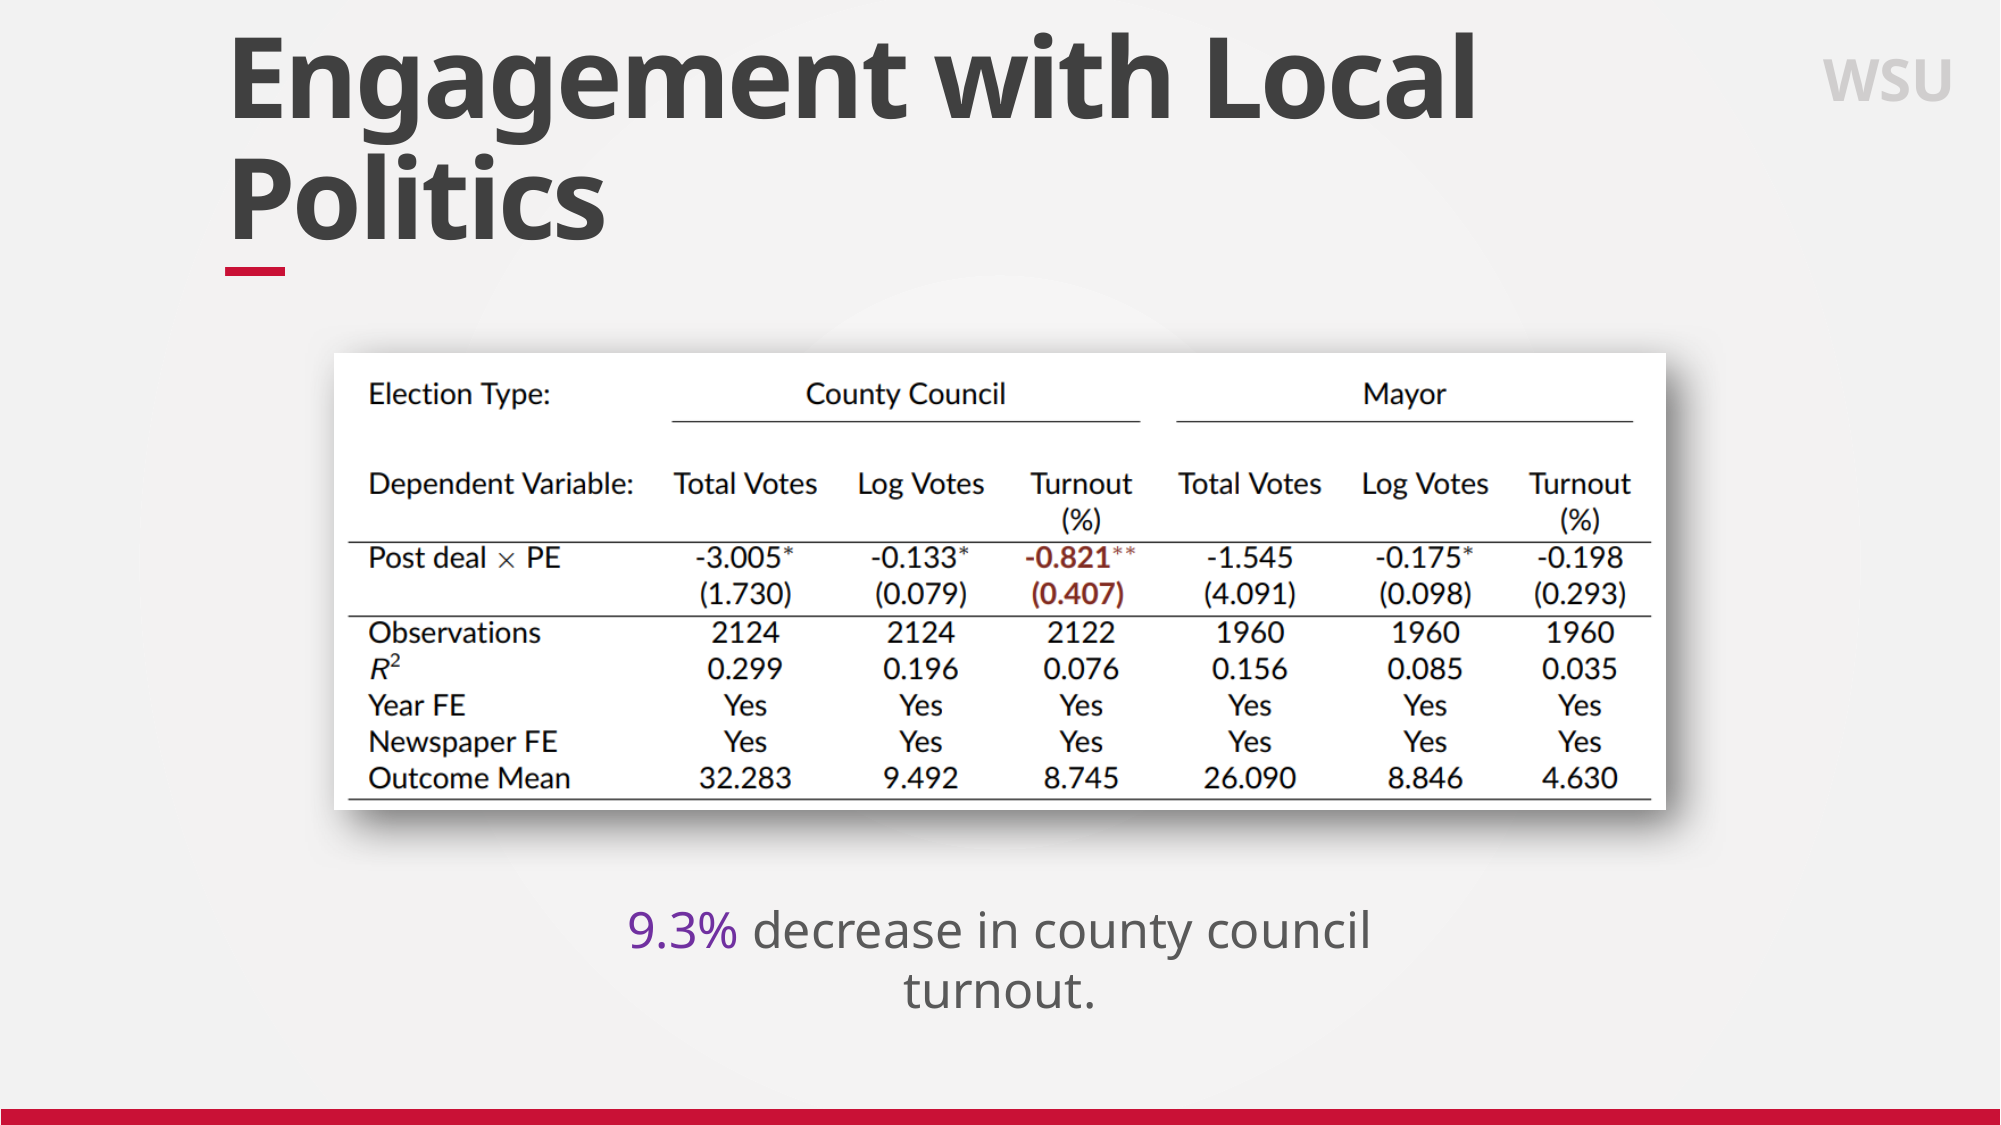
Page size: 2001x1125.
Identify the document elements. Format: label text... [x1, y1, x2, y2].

text_box 9.3% decrease in county council turnout. [529, 891, 1471, 990]
picture [334, 353, 1666, 810]
text_box WSU [1808, 35, 1971, 121]
text_box [224, 267, 286, 276]
text_box [0, 1109, 2000, 1125]
